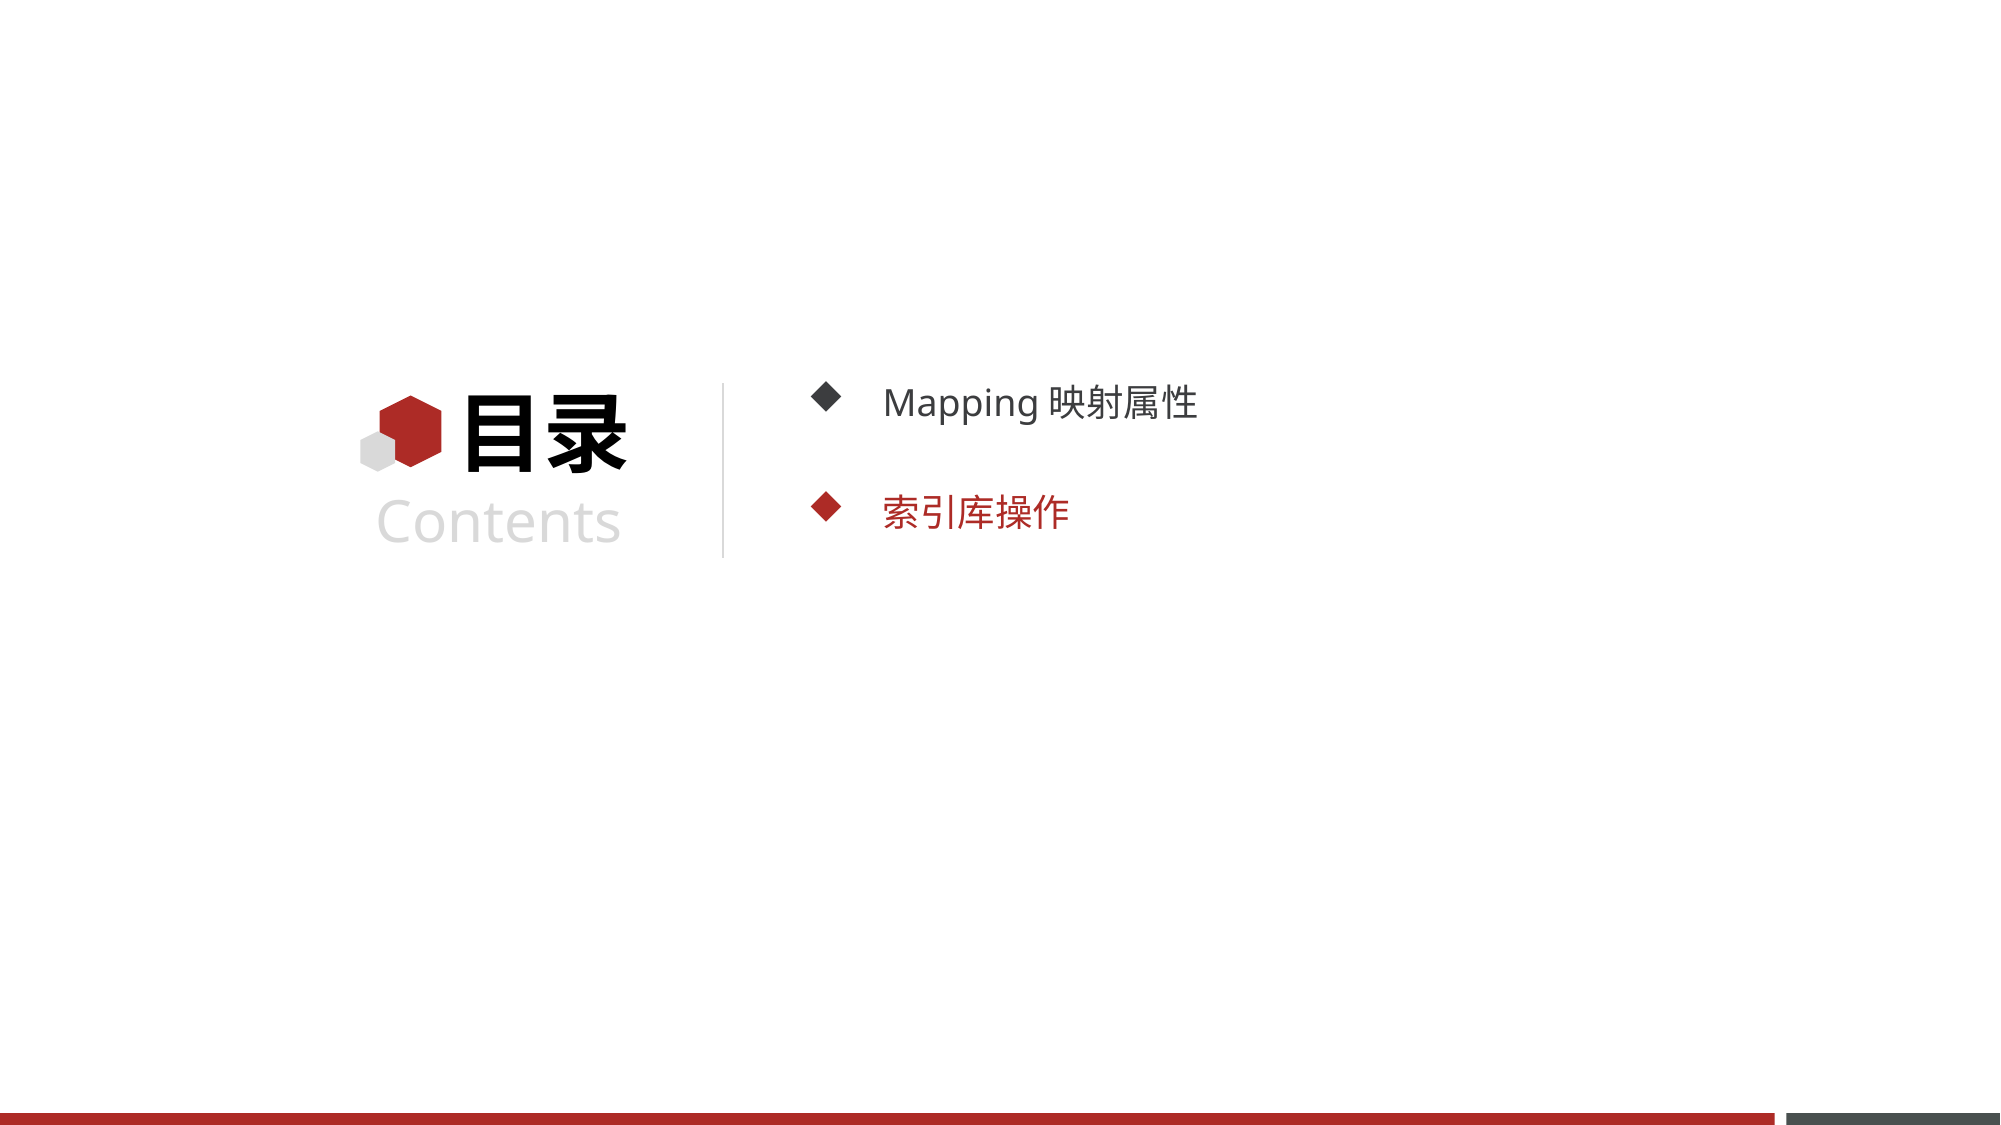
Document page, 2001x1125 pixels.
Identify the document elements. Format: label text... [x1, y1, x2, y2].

list Mapping映射属性 [792, 346, 1773, 456]
text_box 索引库操作 [792, 456, 1773, 567]
